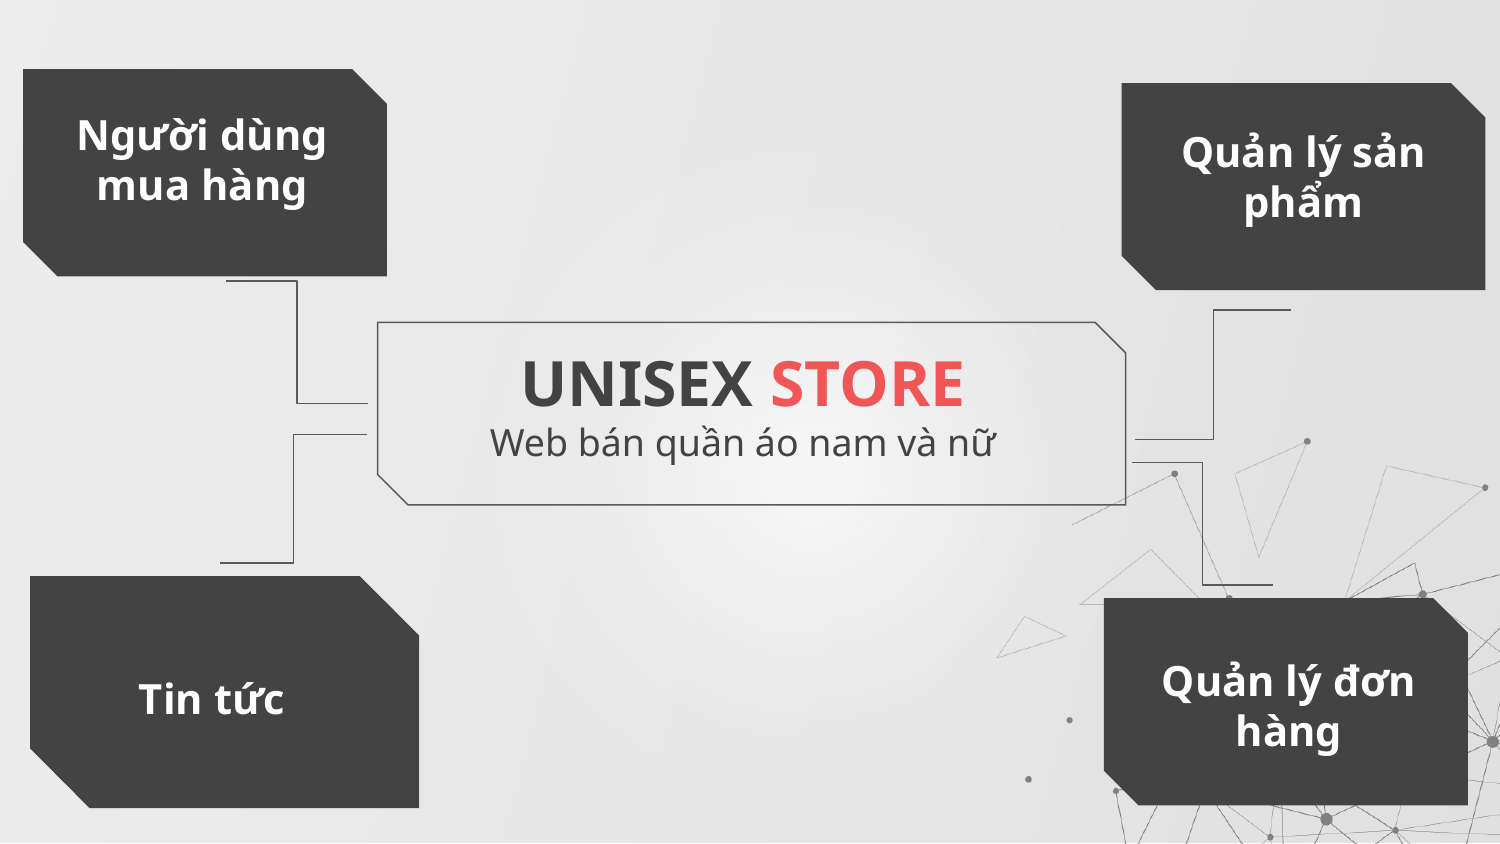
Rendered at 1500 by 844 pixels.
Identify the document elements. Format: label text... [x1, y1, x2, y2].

text_box [55, 601, 420, 809]
text_box Web bán quần áo nam và nữ [404, 403, 1082, 585]
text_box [226, 280, 369, 404]
picture [0, 0, 1500, 844]
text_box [1135, 309, 1292, 440]
text_box Quản lý sản phẩm [1128, 155, 1479, 242]
text_box [30, 576, 55, 774]
text_box UNISEX STORE [498, 348, 988, 403]
text_box Người dùng mua hàng [27, 138, 378, 225]
text_box [377, 322, 1126, 505]
text_box [1121, 83, 1486, 291]
text_box JUPITER [42, 570, 393, 655]
text_box [23, 69, 387, 277]
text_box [219, 434, 367, 564]
text_box Quản lý đơn hàng [1113, 683, 1465, 770]
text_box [1131, 462, 1274, 586]
text_box Tin tức [42, 655, 393, 738]
text_box [1103, 598, 1468, 806]
